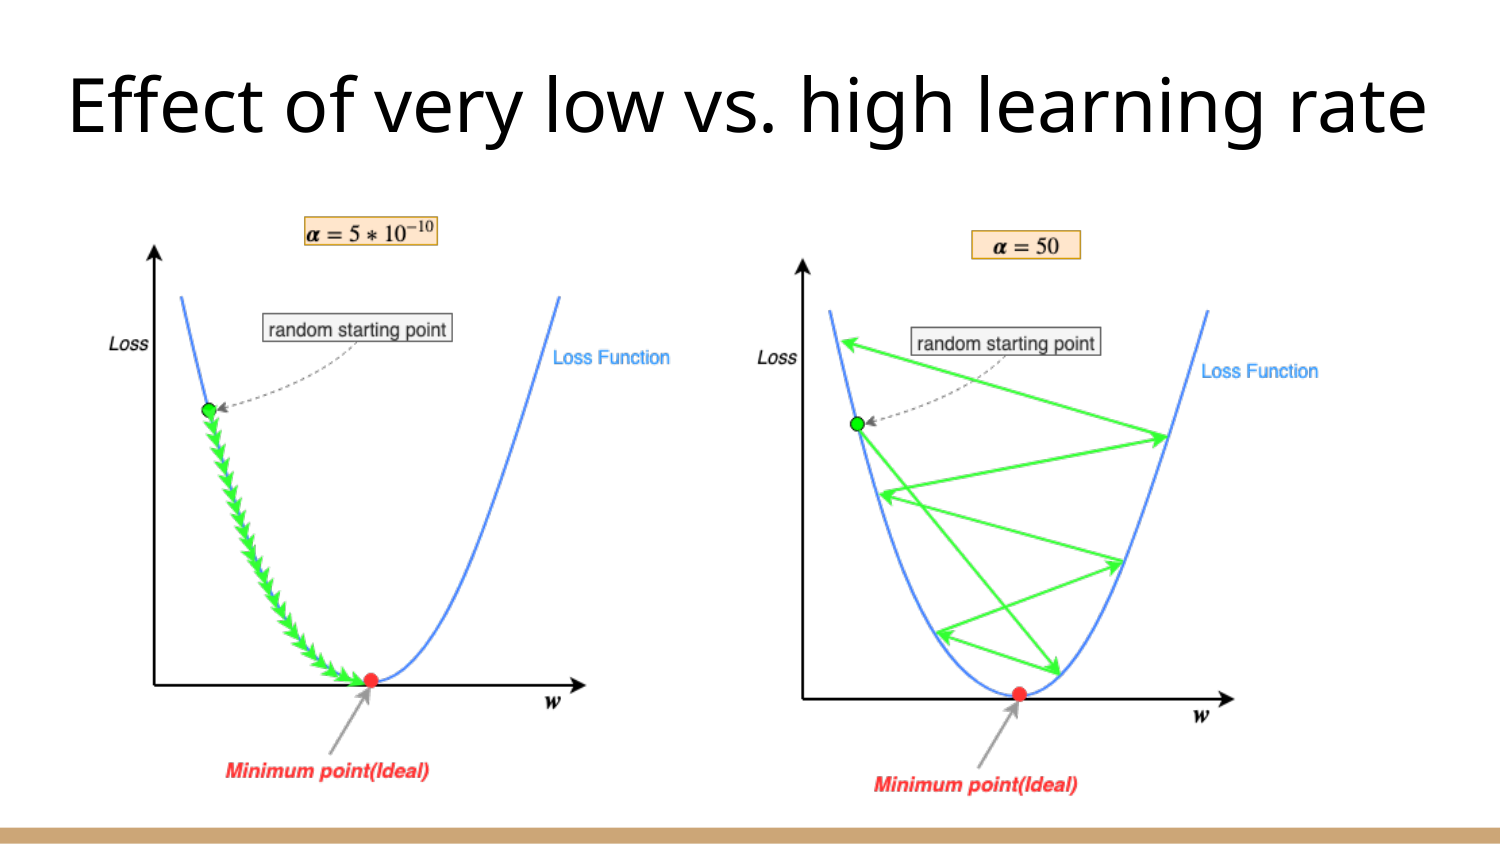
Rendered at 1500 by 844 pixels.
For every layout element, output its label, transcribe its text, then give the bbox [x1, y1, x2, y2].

picture [99, 207, 1327, 801]
title Effect of very low vs. high learning rate [51, 51, 1449, 163]
